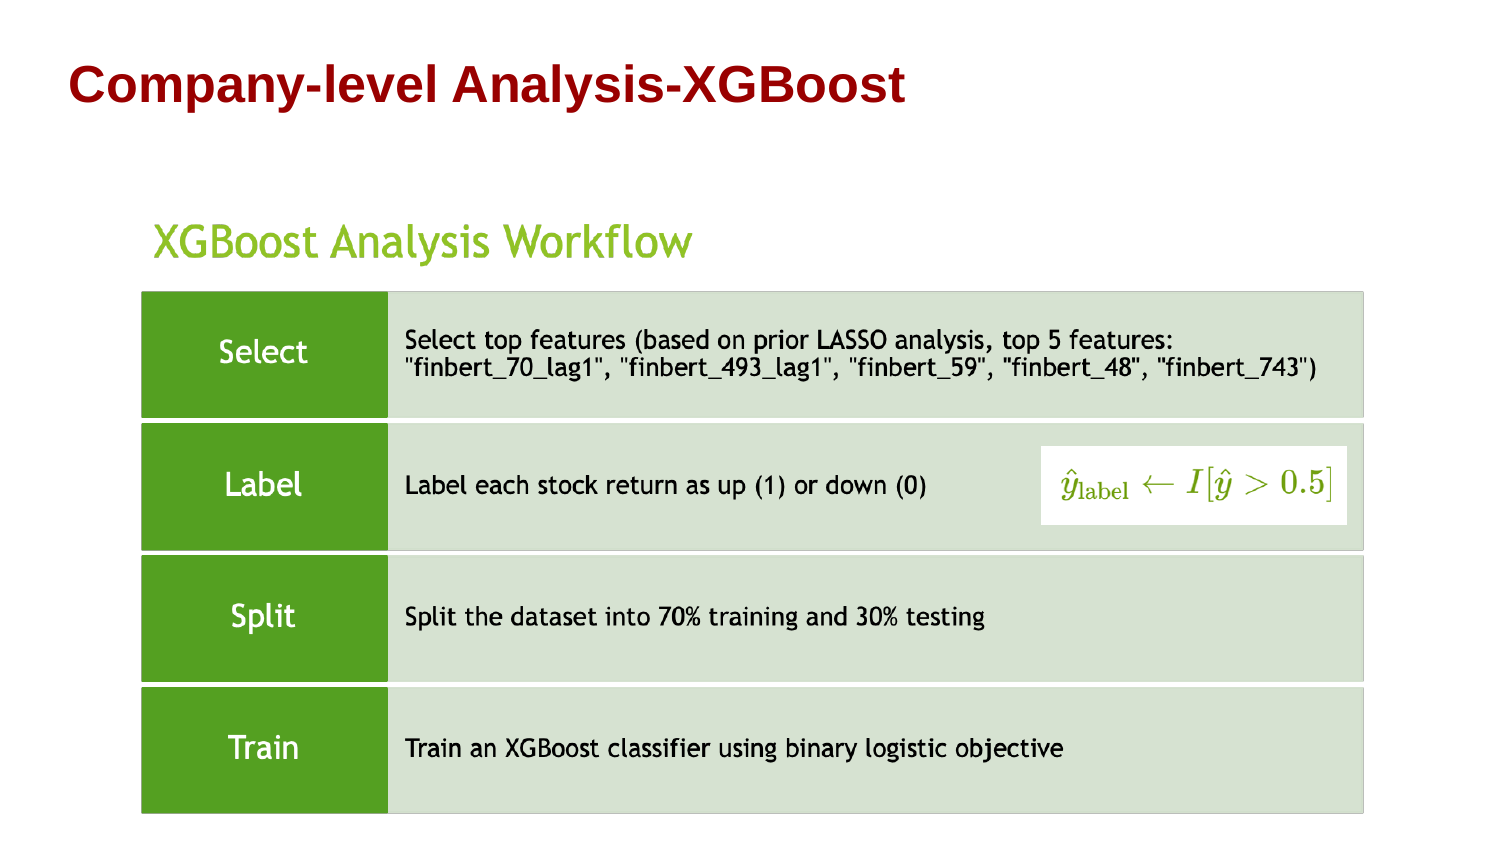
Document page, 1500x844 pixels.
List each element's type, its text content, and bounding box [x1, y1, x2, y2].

picture [124, 199, 1365, 814]
text_box Company-level Analysis-XGBoost [66, 59, 1002, 139]
